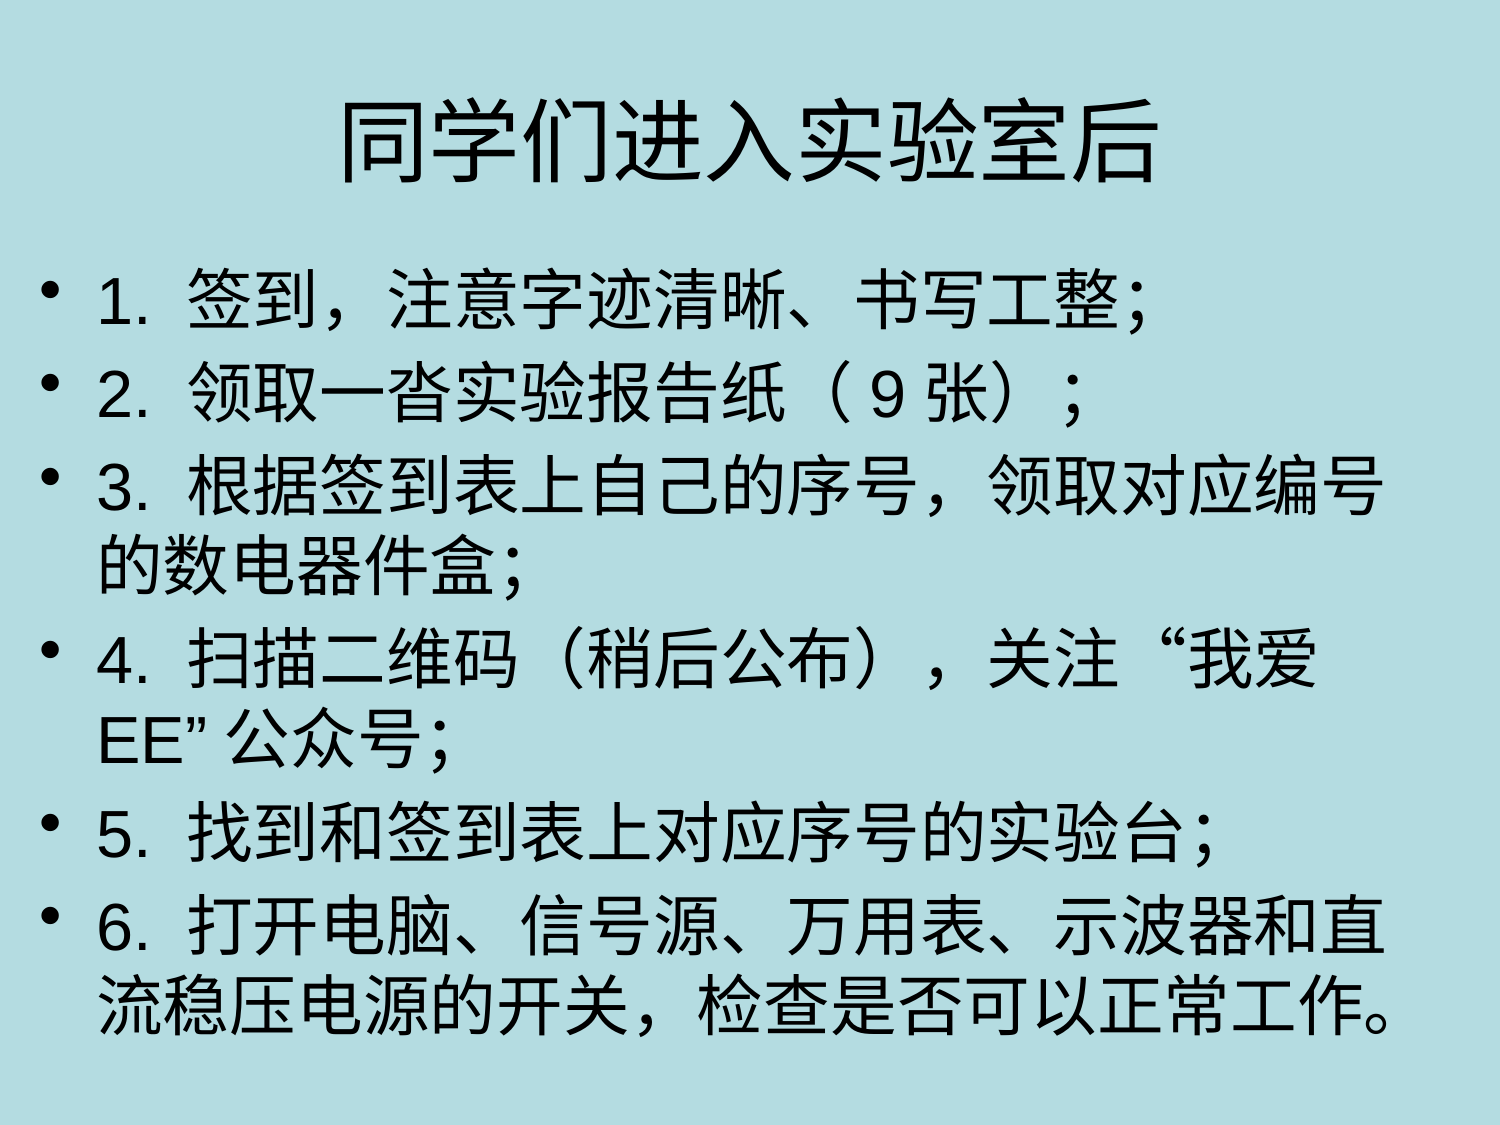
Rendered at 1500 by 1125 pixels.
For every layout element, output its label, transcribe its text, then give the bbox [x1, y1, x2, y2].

list 1. 签到，注意字迹清晰、书写工整； 2. 领取一沓实验报告纸（9张）； 3. 根据签到表上自己的序号，领取对应编号的数电器件盒； 4. 扫描二维码（稍后公布），关注“我爱EE”公众号； 5. 找到和签到表上对应序号的实验台； 6. 打开电脑、信号源、万用表、示波器和直流稳压电源的开关，检查是否可以正常工作。 [24, 249, 1463, 993]
title 同学们进入实验室后 [75, 45, 1425, 233]
